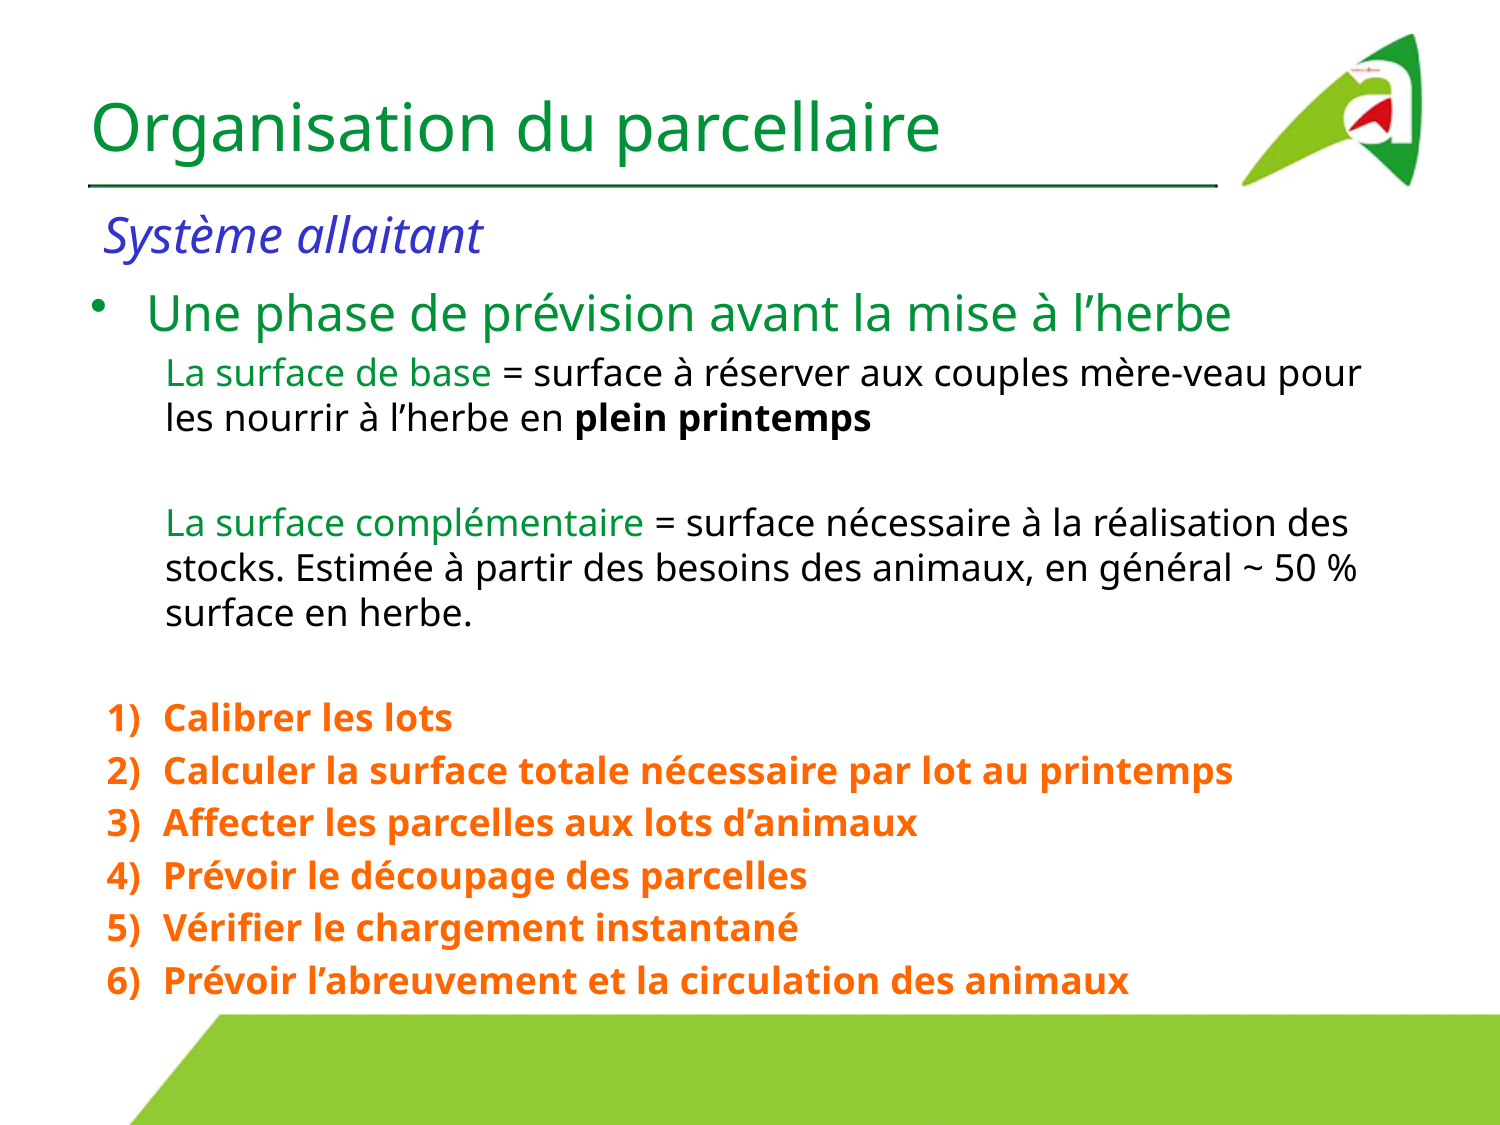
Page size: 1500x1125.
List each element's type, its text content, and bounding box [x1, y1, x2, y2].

picture [88, 34, 1500, 1125]
list Une phase de prévision avant la mise à l’herbe La surface de base = surface à réserver aux couples mère-veau pour les nourrir à l’herbe en plein printemps La surface complémentaire = surface nécessaire à la réalisation des stocks. Estimée à partir des besoins des animaux, en général ~ 50 % surface en herbe. Calibrer les lots Calculer la surface totale nécessaire par lot au printemps Affecter les parcelles aux lots d’animaux Prévoir le découpage des parcelles Vérifier le chargement instantané Prévoir l’abreuvement et la circulation des animaux [75, 274, 1425, 1035]
title Organisation du parcellaire [75, 30, 1425, 219]
text_box Système allaitant [88, 196, 585, 271]
